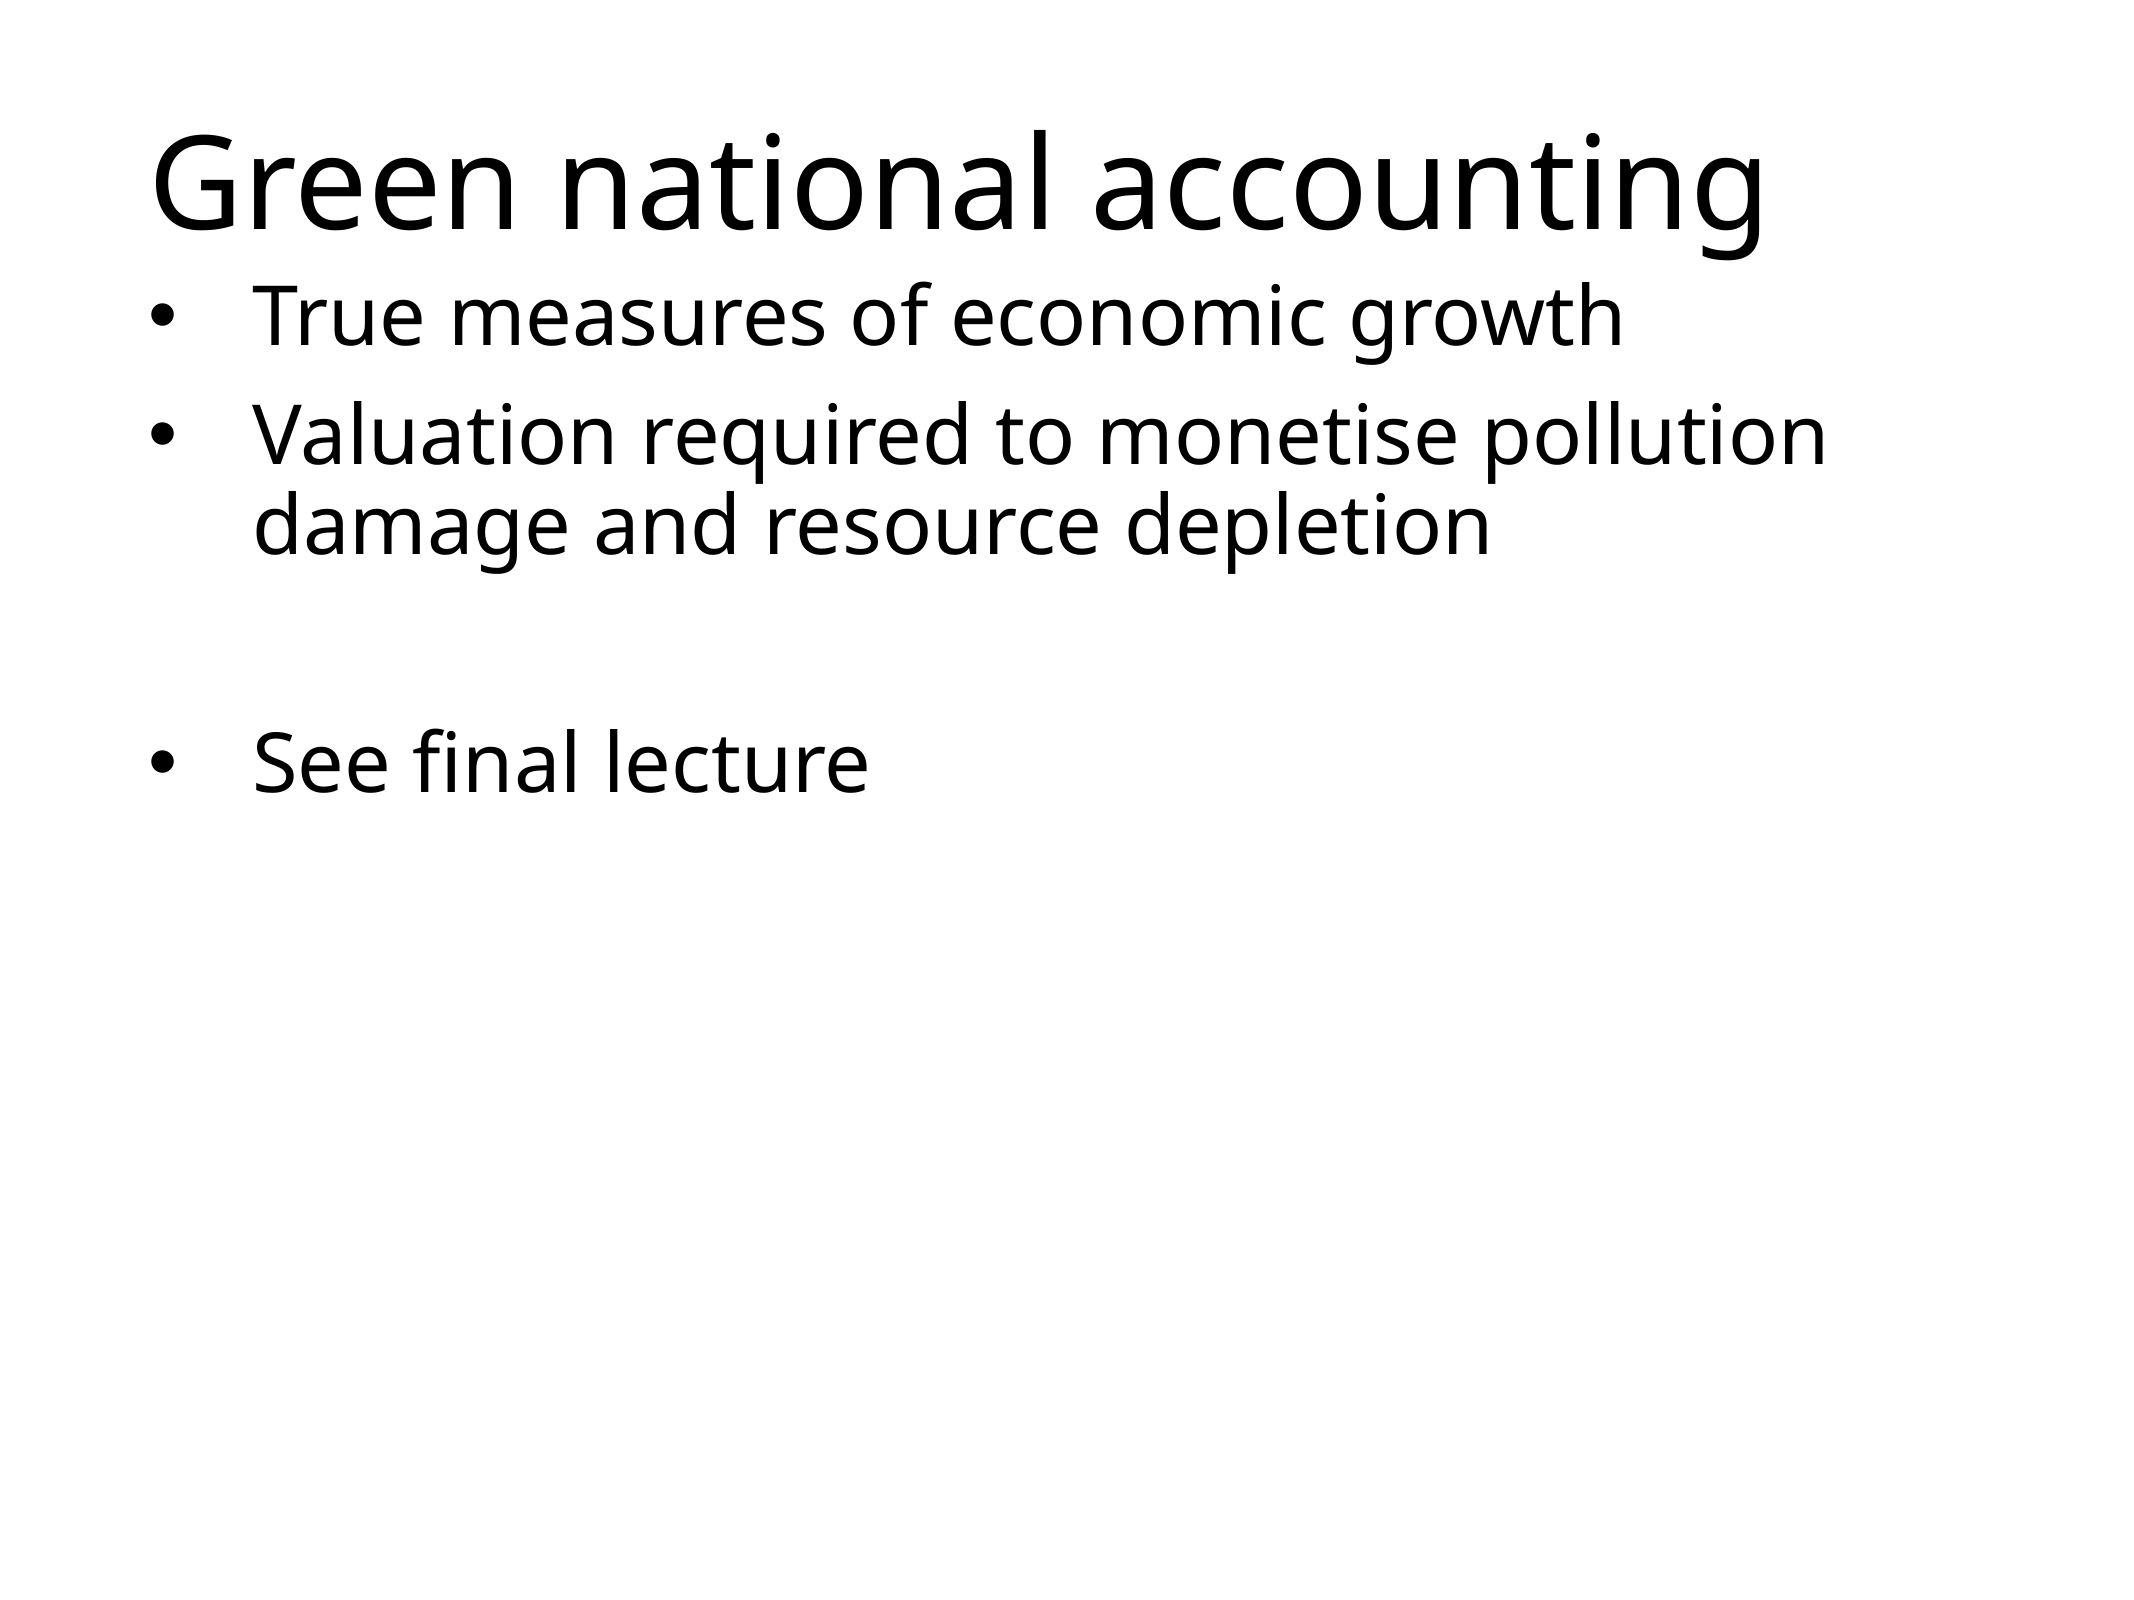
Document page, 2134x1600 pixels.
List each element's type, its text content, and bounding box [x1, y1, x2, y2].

list True measures of economic growth Valuation required to monetise pollution damage and resource depletion See final lecture [133, 266, 2077, 1467]
title Green national accounting [133, 32, 1974, 266]
